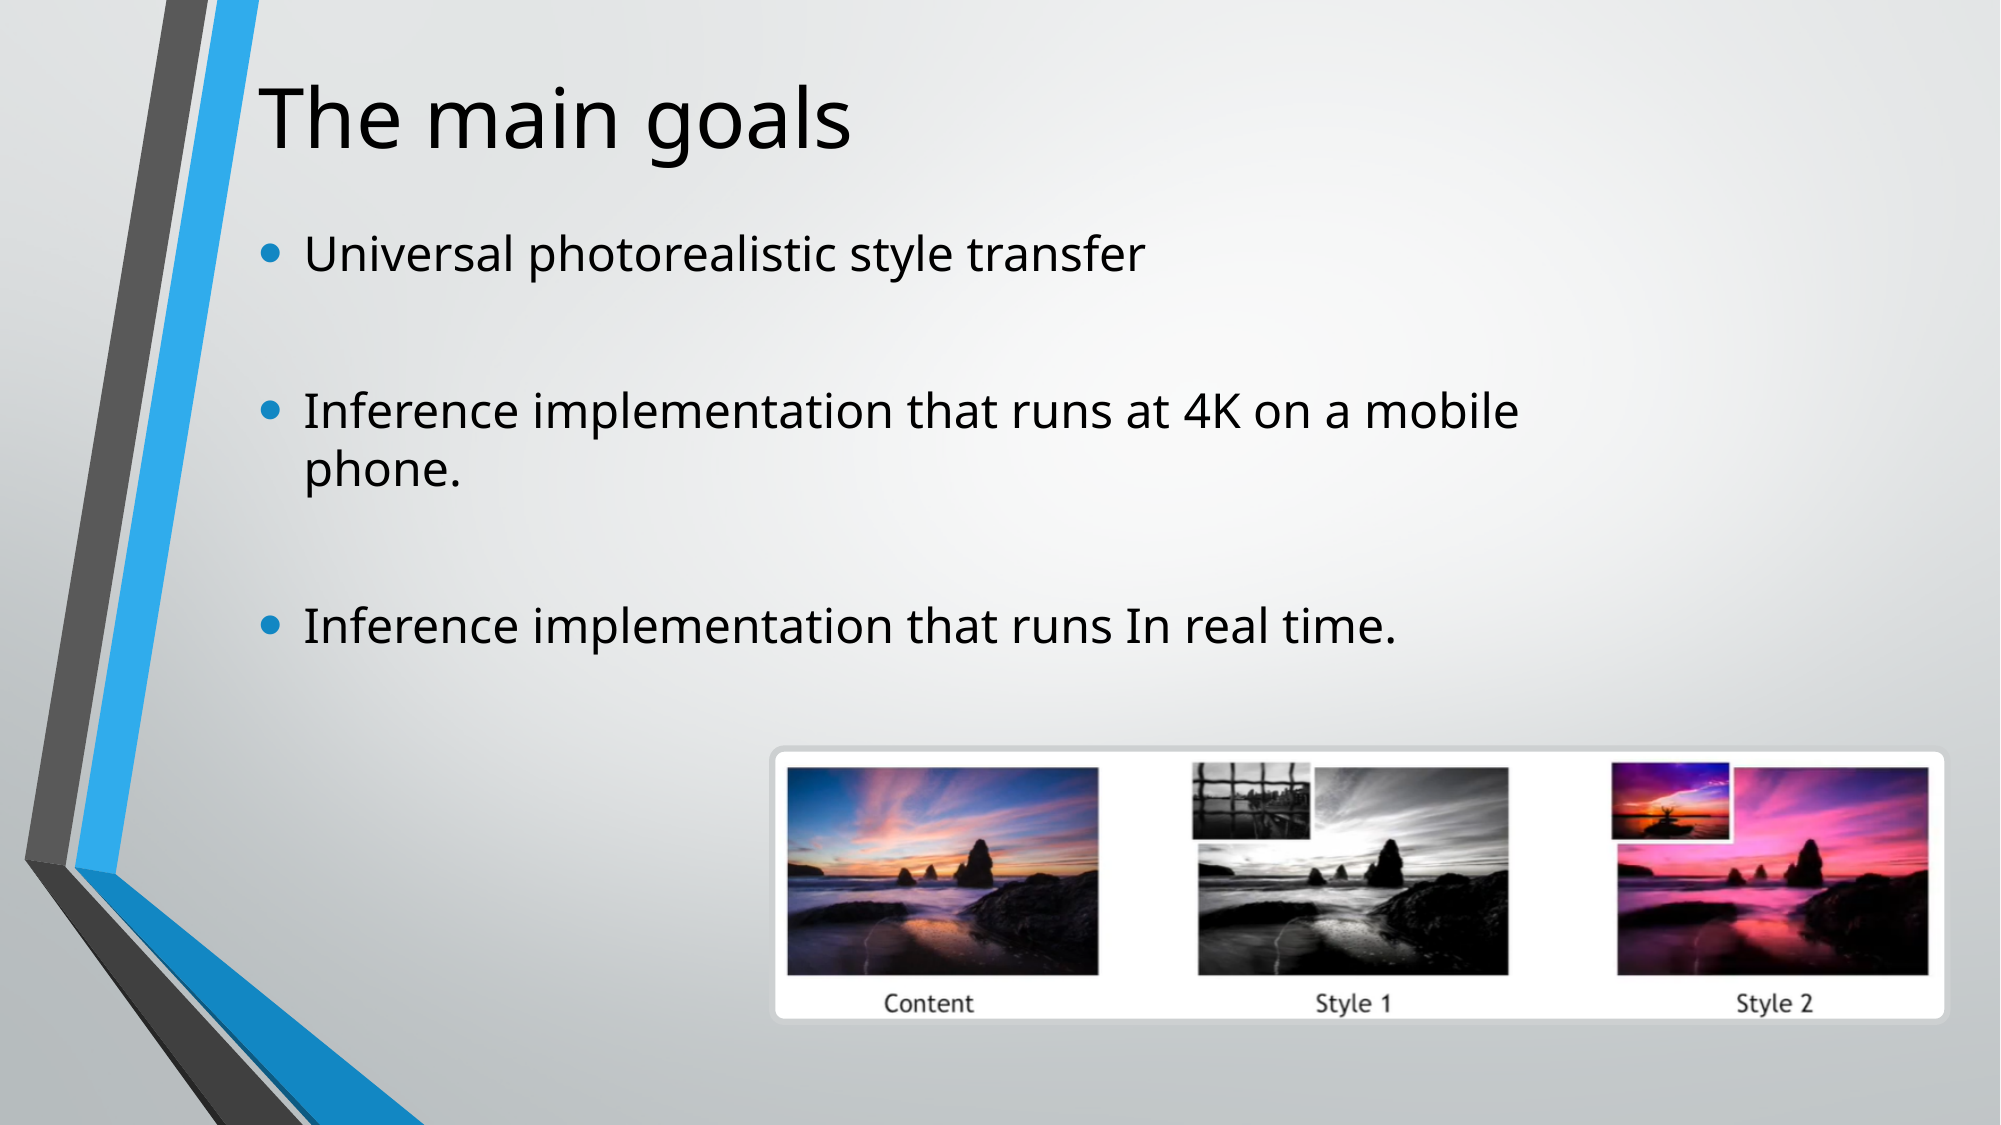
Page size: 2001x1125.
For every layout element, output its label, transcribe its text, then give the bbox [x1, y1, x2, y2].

picture [771, 748, 1948, 1023]
list Universal photorealistic style transfer Inference implementation that runs at 4K on a mobile phone. Inference implementation that runs In real time. [243, 215, 1598, 661]
title The main goals [243, 57, 1000, 215]
